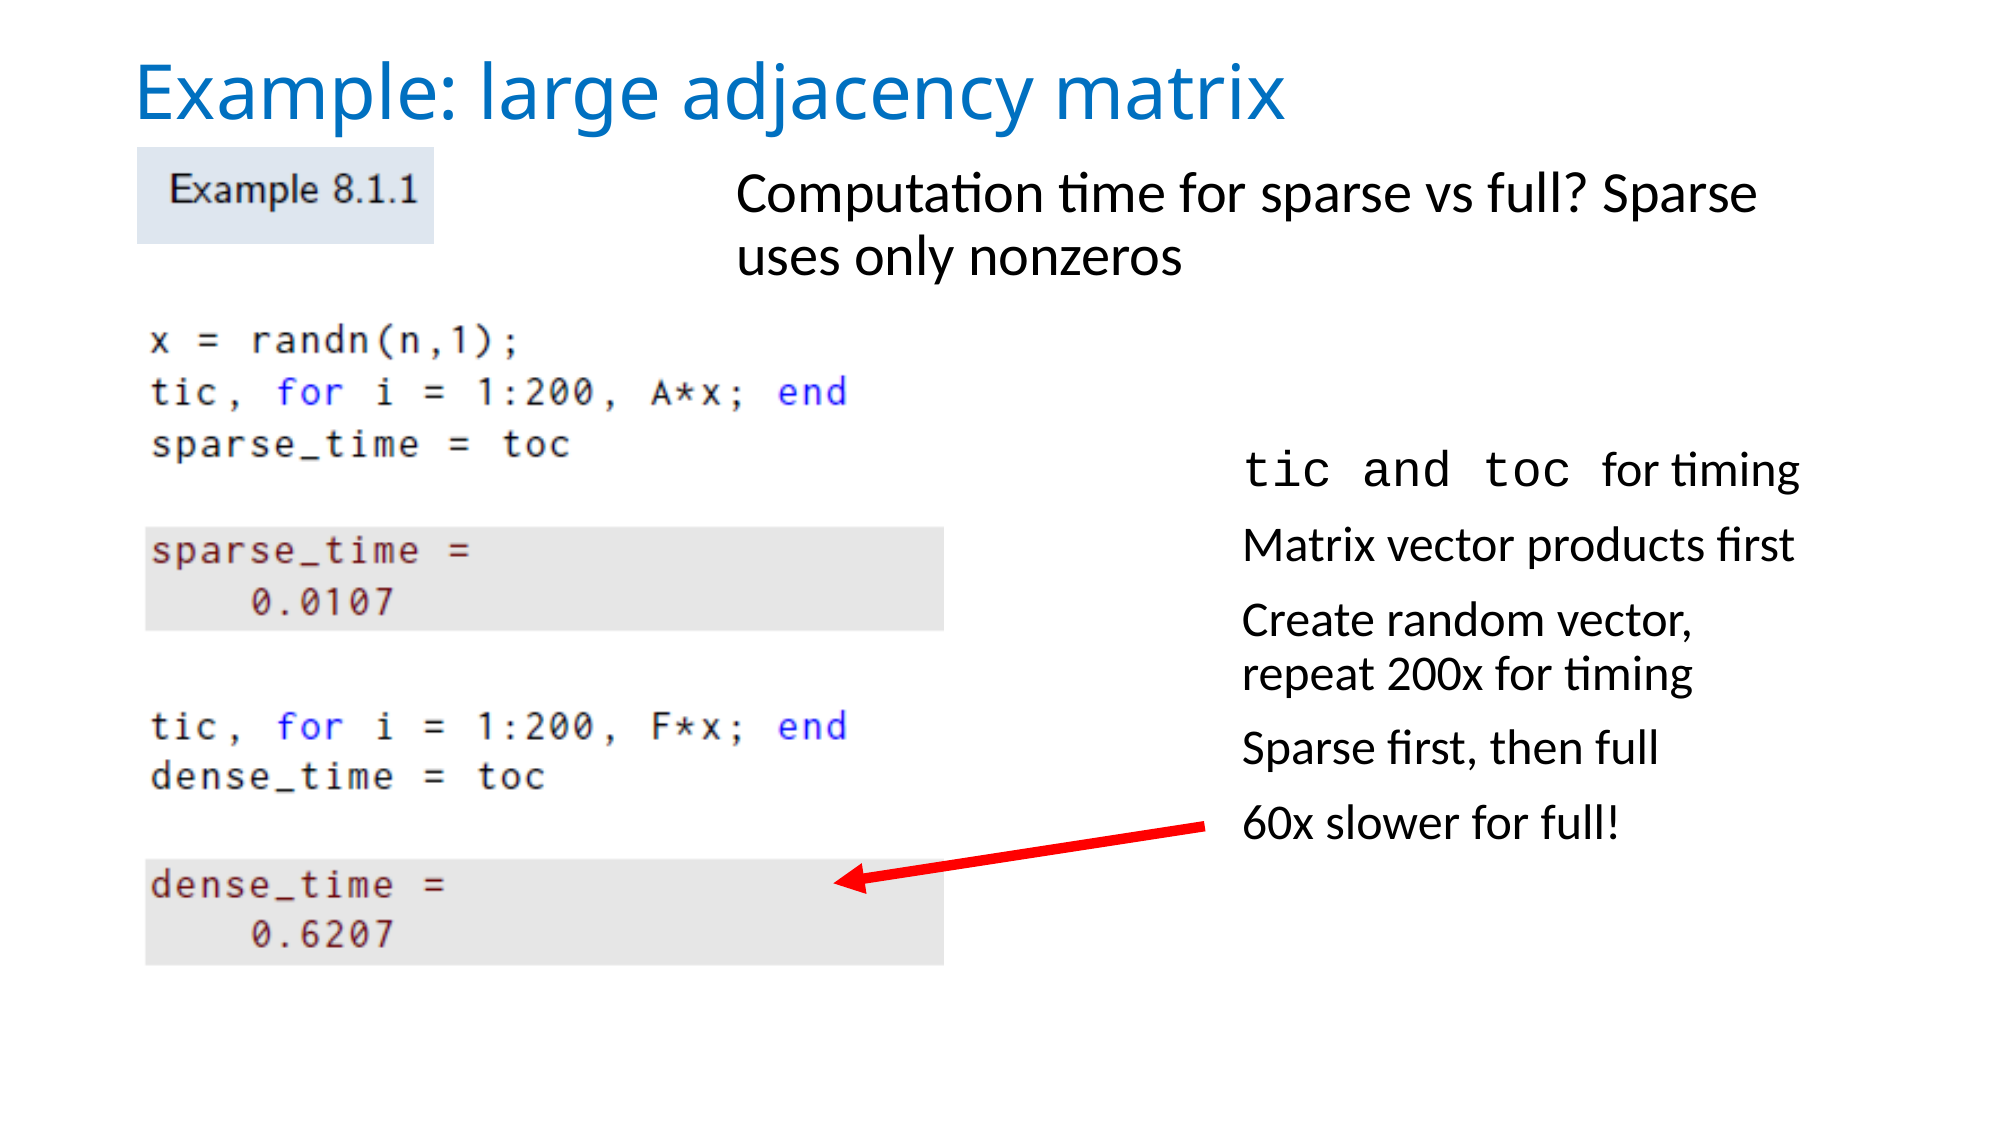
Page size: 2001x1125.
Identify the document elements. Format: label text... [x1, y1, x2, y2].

picture [137, 147, 434, 244]
list Computation time for sparse vs full? Sparse uses only nonzeros [721, 154, 1886, 324]
text_box tic and toc for timing Matrix vector products first Create random vector, repeat 200x for timing Sparse first, then full 60x slower for full! [1226, 435, 1849, 1077]
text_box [833, 826, 1205, 884]
picture [137, 306, 944, 984]
title Example: large adjacency matrix [118, 37, 1358, 152]
